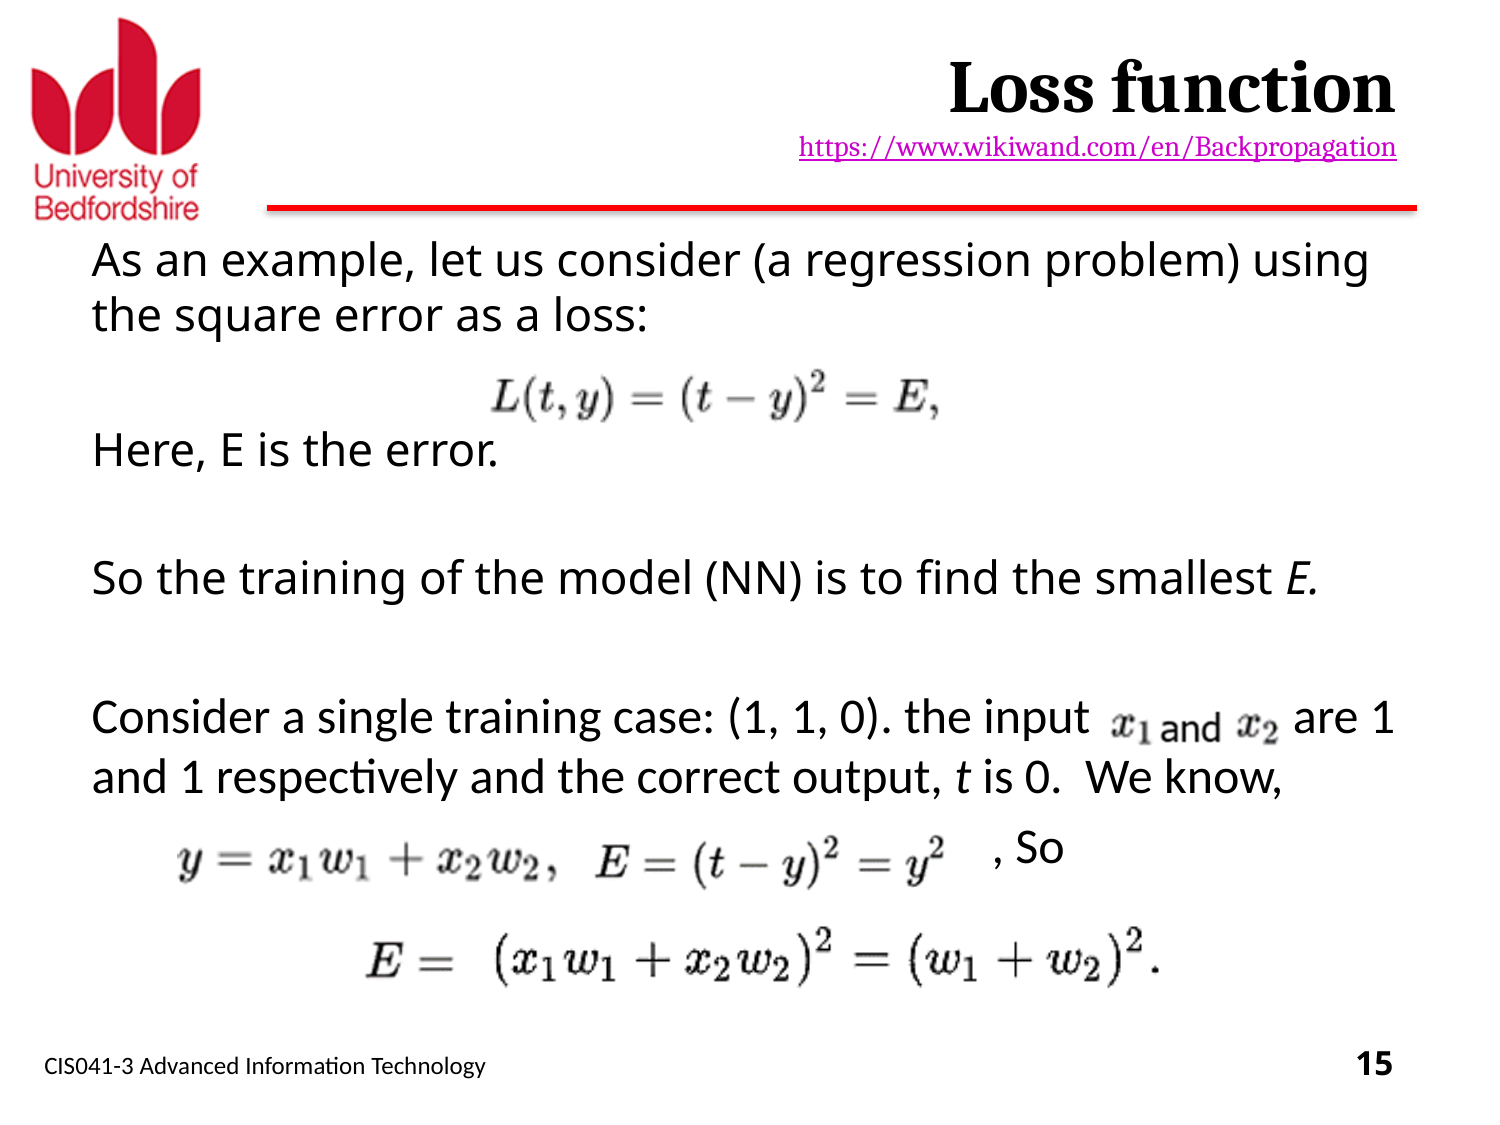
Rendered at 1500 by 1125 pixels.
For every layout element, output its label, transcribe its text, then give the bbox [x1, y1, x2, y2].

picture [358, 912, 462, 1005]
footer CIS041-3 Advanced Information Technology [29, 1035, 514, 1095]
picture [1104, 703, 1291, 753]
picture [0, 0, 237, 236]
picture [176, 835, 558, 886]
picture [478, 912, 1197, 997]
list As an example, let us consider (a regression problem) using the square error as a loss: Here, E is the error. So the training of the model (NN) is to find the smallest E. Consider a single training case: (1, 1, 0). the input are 1 and 1 respectively and the correct output, t is 0. We know, , So [76, 223, 1460, 811]
picture [587, 817, 949, 902]
picture [489, 365, 942, 429]
title Loss function https://www.wikiwand.com/en/Backpropagation [262, 61, 1413, 174]
